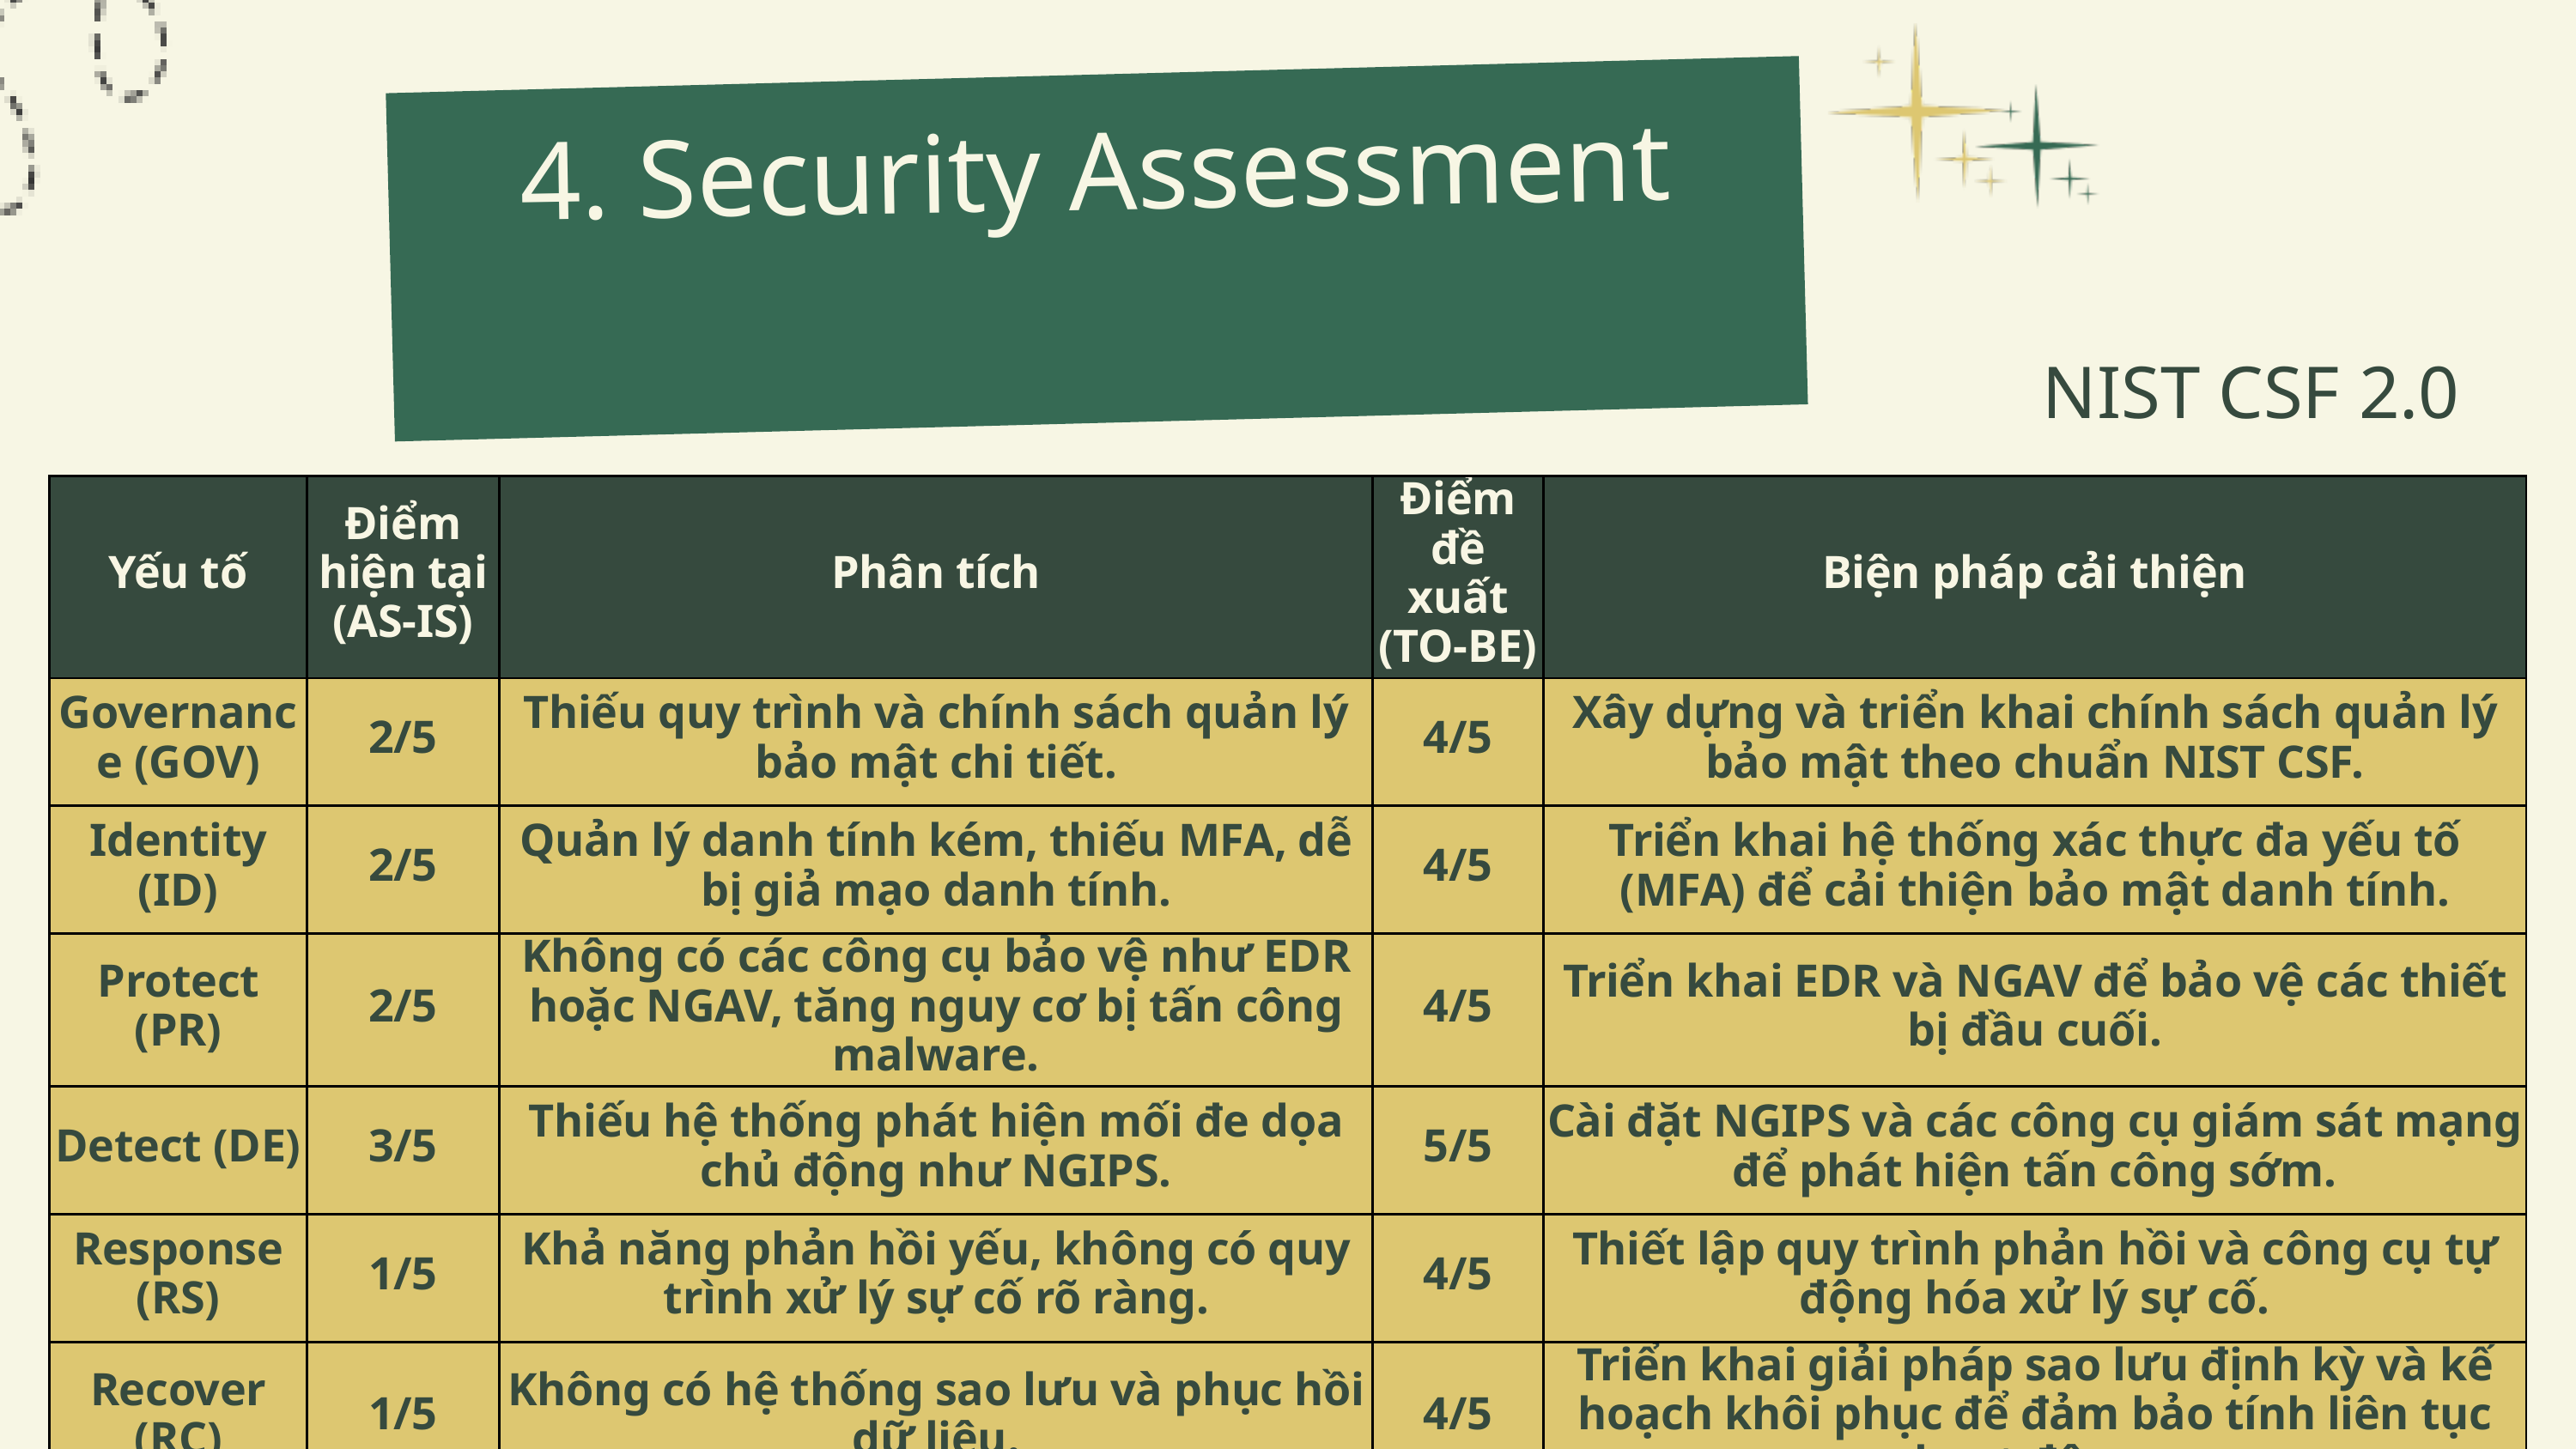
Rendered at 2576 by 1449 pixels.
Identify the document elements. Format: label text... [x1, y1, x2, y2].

table_cell 1/5 [308, 1343, 498, 1449]
table_header Điểm hiện tại (AS-IS) [308, 477, 498, 677]
text_box [1827, 23, 2008, 203]
table_cell Governance (GOV) [51, 679, 306, 804]
table_cell Thiếu quy trình và chính sách quản lý bảo mật chi tiết. [501, 679, 1371, 804]
table_cell 2/5 [308, 807, 498, 932]
table_header Điểm đề xuất (TO-BE) [1374, 477, 1542, 677]
table_cell Triển khai EDR và NGAV để bảo vệ các thiết bị đầu cuối. [1545, 935, 2525, 1085]
table_cell Recover (RC) [51, 1343, 306, 1449]
table_cell 1/5 [308, 1216, 498, 1341]
table_cell 2/5 [308, 935, 498, 1085]
table_cell Detect (DE) [51, 1088, 306, 1213]
table_cell Thiết lập quy trình phản hồi và công cụ tự động hóa xử lý sự cố. [1545, 1216, 2525, 1341]
table_cell Identity (ID) [51, 807, 306, 932]
table_cell 2/5 [308, 679, 498, 804]
table_cell Không có các công cụ bảo vệ như EDR hoặc NGAV, tăng nguy cơ bị tấn công malware. [501, 935, 1371, 1085]
text_box NIST CSF 2.0 [2042, 346, 2527, 433]
table_cell Quản lý danh tính kém, thiếu MFA, dễ bị giả mạo danh tính. [501, 807, 1371, 932]
text_box [0, 0, 329, 290]
table_cell Triển khai giải pháp sao lưu định kỳ và kế hoạch khôi phục để đảm bảo tính liên tục hoạt động. [1545, 1343, 2525, 1449]
table_header Biện pháp cải thiện [1545, 477, 2525, 677]
table_cell 4/5 [1374, 807, 1542, 932]
table_cell Protect (PR) [51, 935, 306, 1085]
table_cell Cài đặt NGIPS và các công cụ giám sát mạng để phát hiện tấn công sớm. [1545, 1088, 2525, 1213]
table_cell 4/5 [1374, 935, 1542, 1085]
table_cell 5/5 [1374, 1088, 1542, 1213]
table_cell 4/5 [1374, 679, 1542, 804]
table_cell Triển khai hệ thống xác thực đa yếu tố (MFA) để cải thiện bảo mật danh tính. [1545, 807, 2525, 932]
table_header Yếu tố [51, 477, 306, 677]
table_cell Không có hệ thống sao lưu và phục hồi dữ liệu. [501, 1343, 1371, 1449]
table_header Phân tích [501, 477, 1371, 677]
table_cell Khả năng phản hồi yếu, không có quy trình xử lý sự cố rõ ràng. [501, 1216, 1371, 1341]
table_cell Xây dựng và triển khai chính sách quản lý bảo mật theo chuẩn NIST CSF. [1545, 679, 2525, 804]
table_cell Thiếu hệ thống phát hiện mối đe dọa chủ động như NGIPS. [501, 1088, 1371, 1213]
text_box [1975, 84, 2099, 209]
table_cell 4/5 [1374, 1343, 1542, 1449]
table_cell 3/5 [308, 1088, 498, 1213]
table_cell 4/5 [1374, 1216, 1542, 1341]
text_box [390, 74, 1804, 423]
table_cell Response (RS) [51, 1216, 306, 1341]
